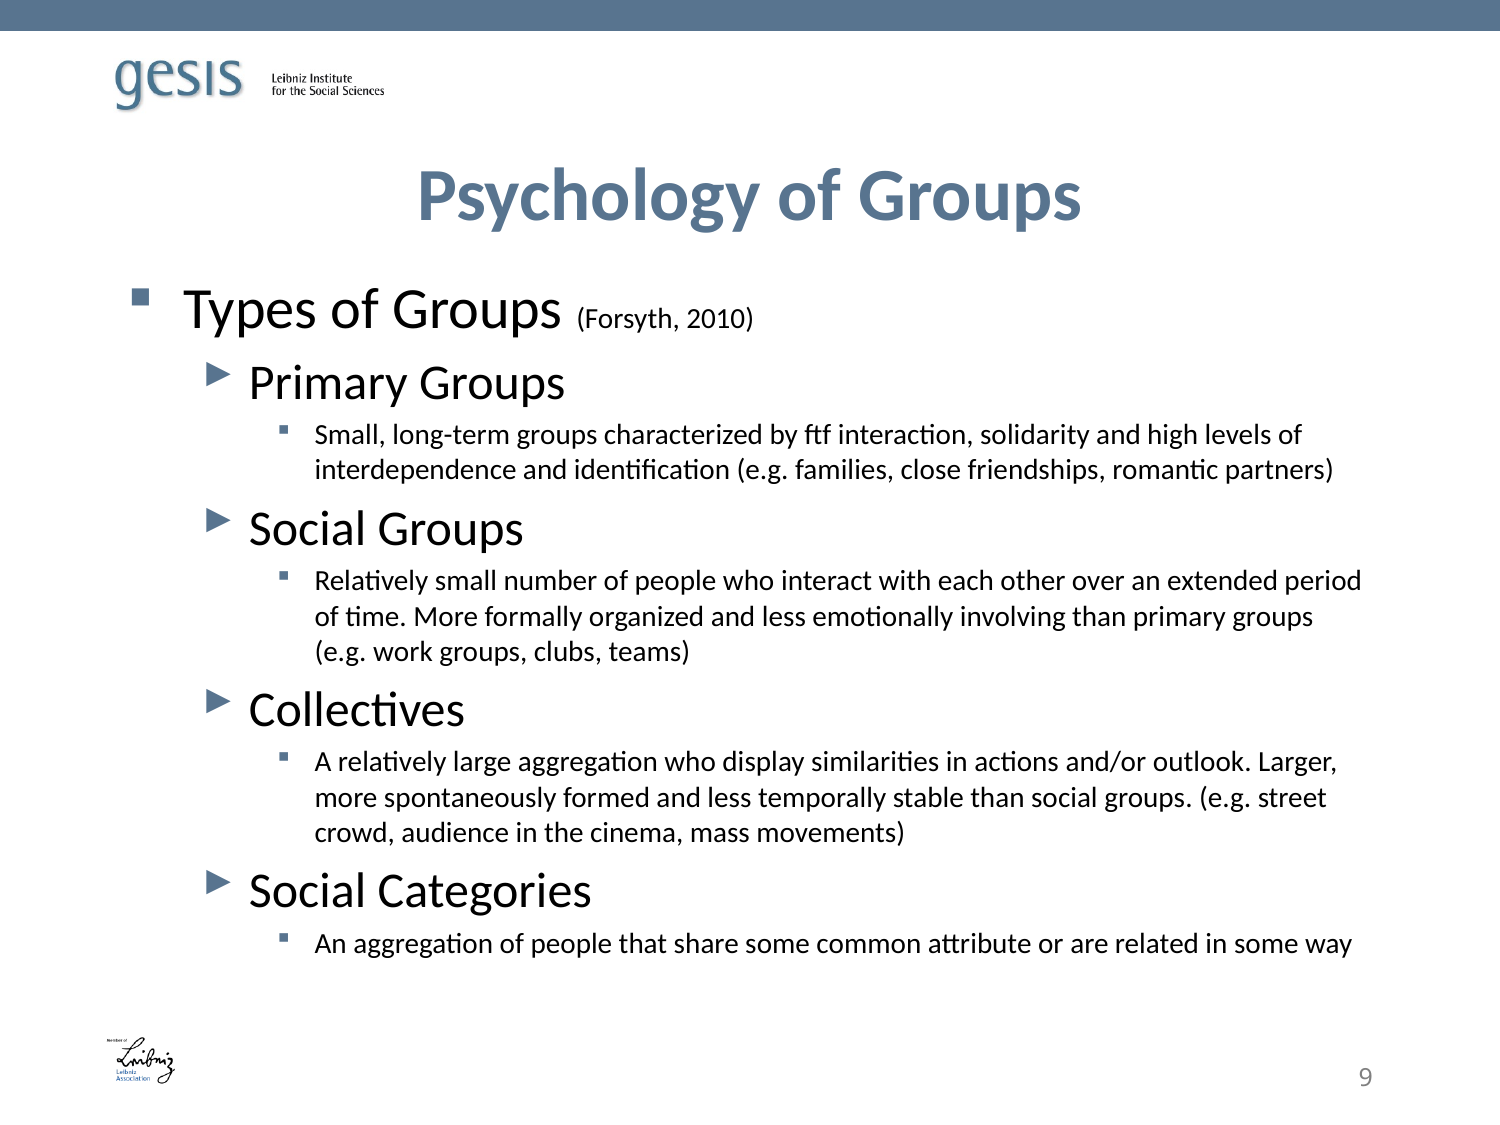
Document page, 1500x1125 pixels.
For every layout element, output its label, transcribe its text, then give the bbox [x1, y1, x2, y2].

list Types of Groups (Forsyth, 2010) Primary Groups Small, long-term groups characterized by ftf interaction, solidarity and high levels of interdependence and identification (e.g. families, close friendships, romantic partners) Social Groups Relatively small number of people who interact with each other over an extended period of time. More formally organized and less emotionally involving than primary groups (e.g. work groups, clubs, teams) Collectives A relatively large aggregation who display similarities in actions and/or outlook. Larger, more spontaneously formed and less temporally stable than social groups. (e.g. street crowd, audience in the cinema, mass movements) Social Categories An aggregation of people that share some common attribute or are related in some way [112, 262, 1388, 1005]
picture [102, 1033, 179, 1087]
slide_number 9 [1068, 1046, 1388, 1107]
title Psychology of Groups [112, 148, 1388, 233]
picture [113, 58, 384, 115]
